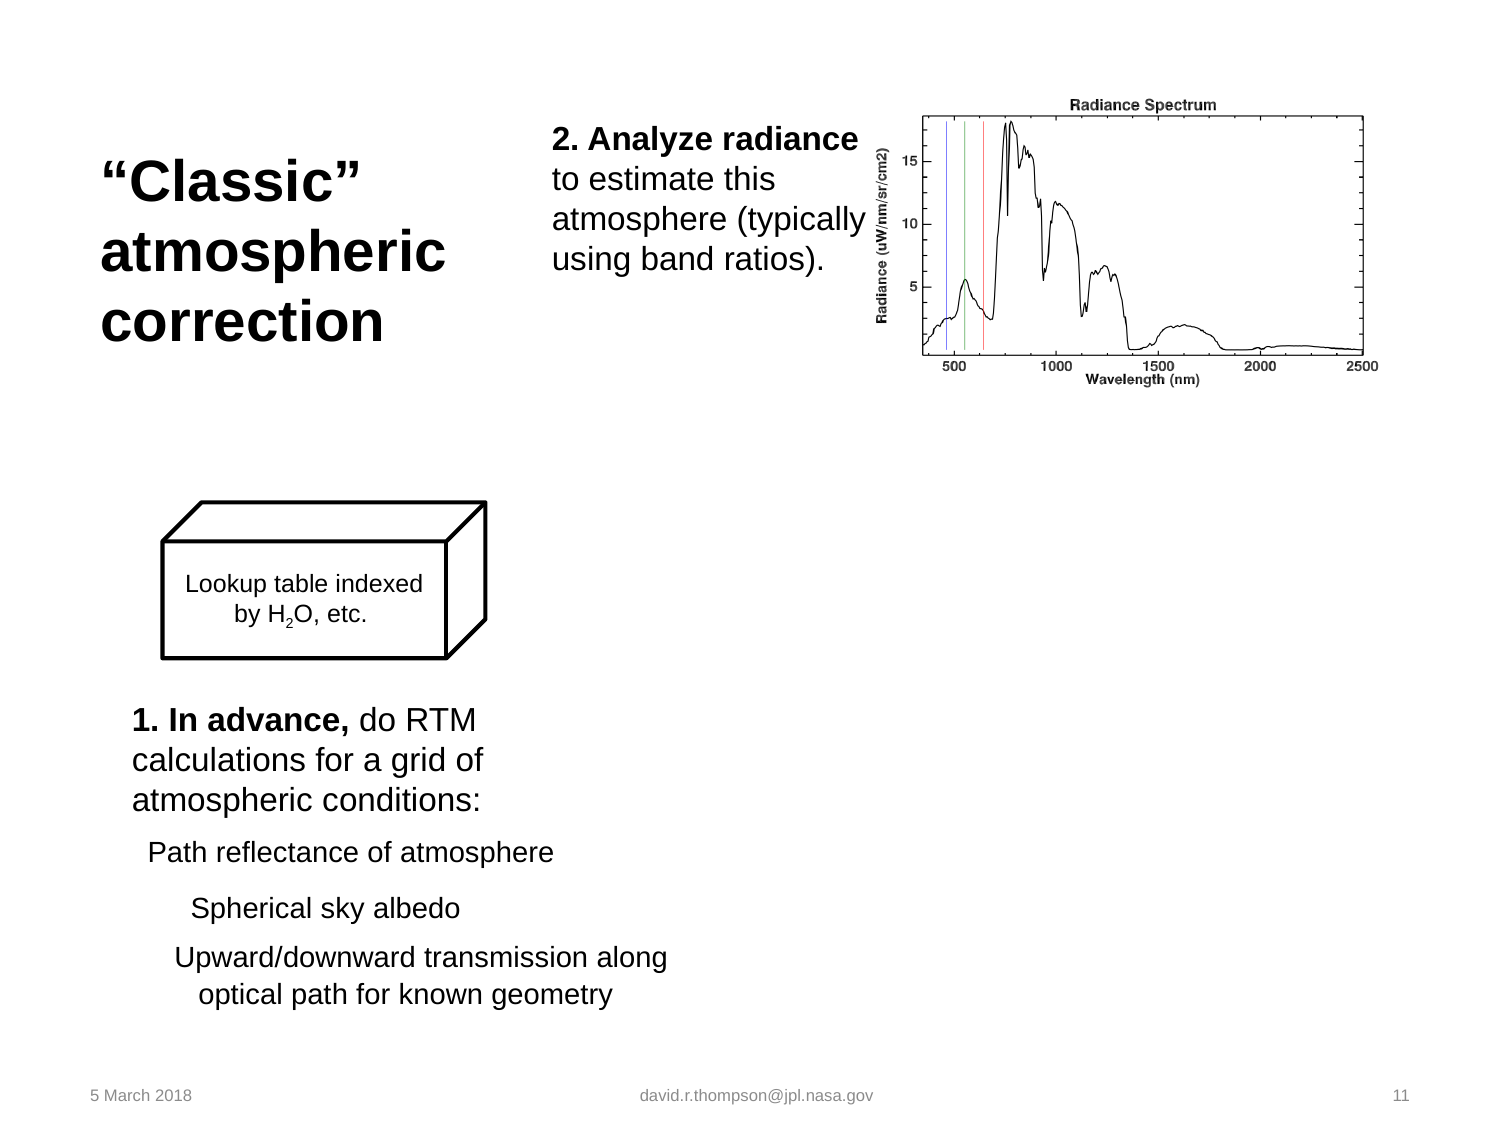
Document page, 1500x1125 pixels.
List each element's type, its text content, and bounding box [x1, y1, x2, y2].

footer david.r.thompson@jpl.nasa.gov [309, 1065, 1205, 1125]
picture [837, 24, 1393, 455]
text_box 2. Analyze radiance to estimate this atmosphere (typically using band ratios). [537, 110, 832, 285]
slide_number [75, 1065, 297, 1125]
text_box 1. In advance, do RTM calculations for a grid of atmospheric conditions: [117, 691, 571, 826]
title “Classic” atmospheric correction [85, 135, 537, 208]
slide_number 11 [1217, 1065, 1425, 1125]
text_box Lookup table indexed by H2O, etc. [160, 500, 488, 661]
